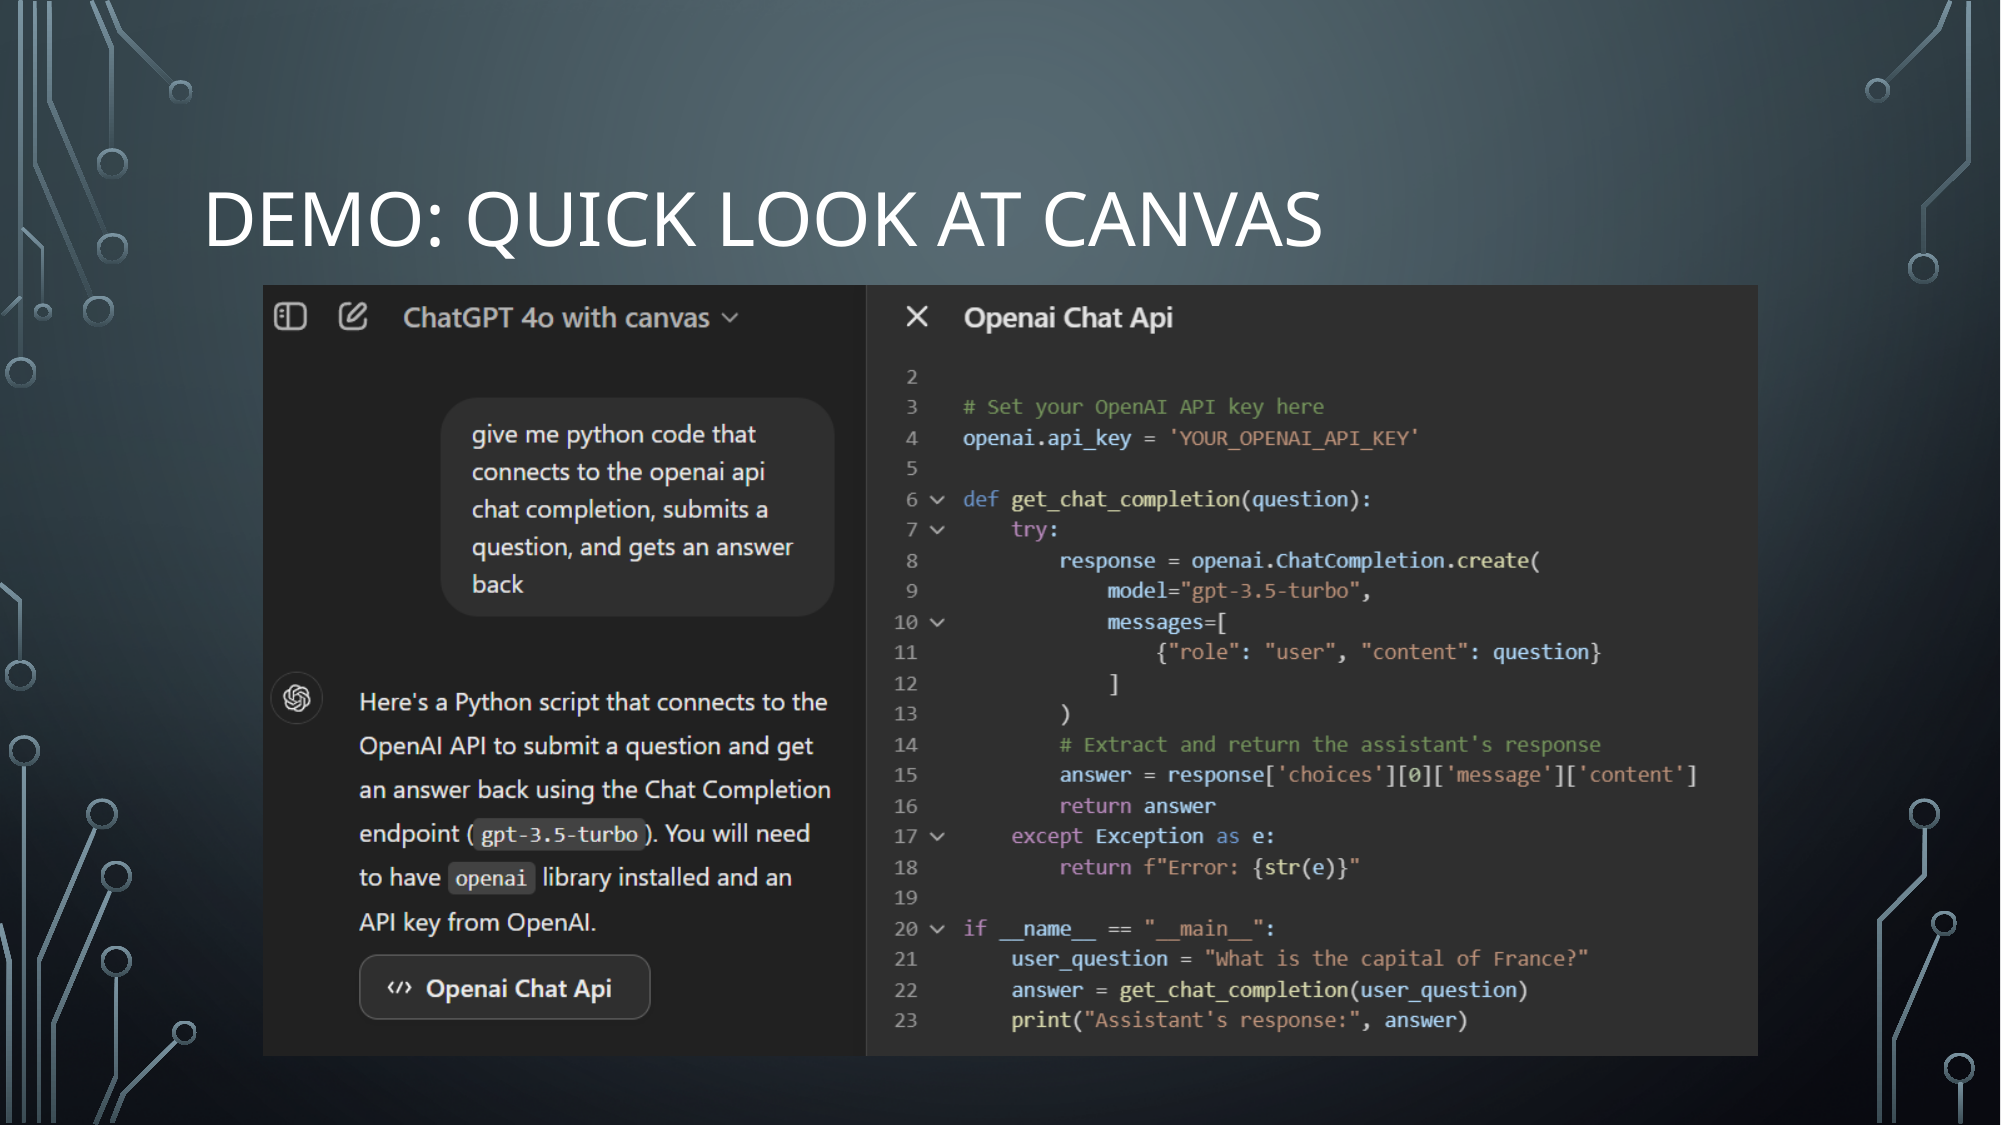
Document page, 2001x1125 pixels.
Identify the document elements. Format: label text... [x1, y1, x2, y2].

title Demo: Quick Look at canvas [187, 101, 1813, 344]
picture [263, 284, 1758, 1056]
